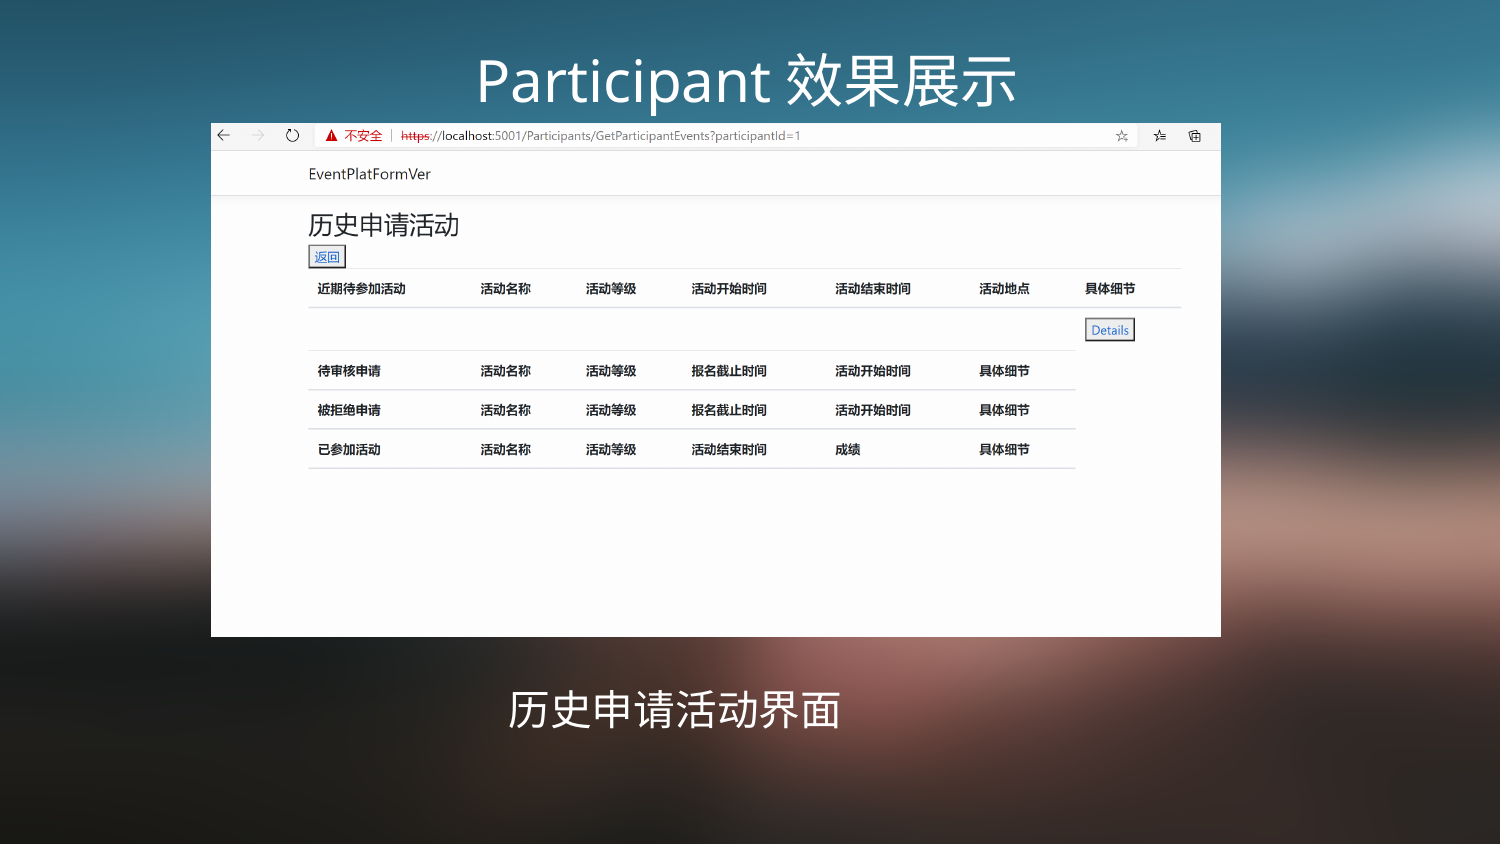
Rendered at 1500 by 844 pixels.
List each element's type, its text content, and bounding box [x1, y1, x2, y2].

text_box Participant效果展示 [460, 37, 1034, 122]
text_box 历史申请活动界面 [493, 675, 858, 741]
picture [0, 0, 1500, 844]
